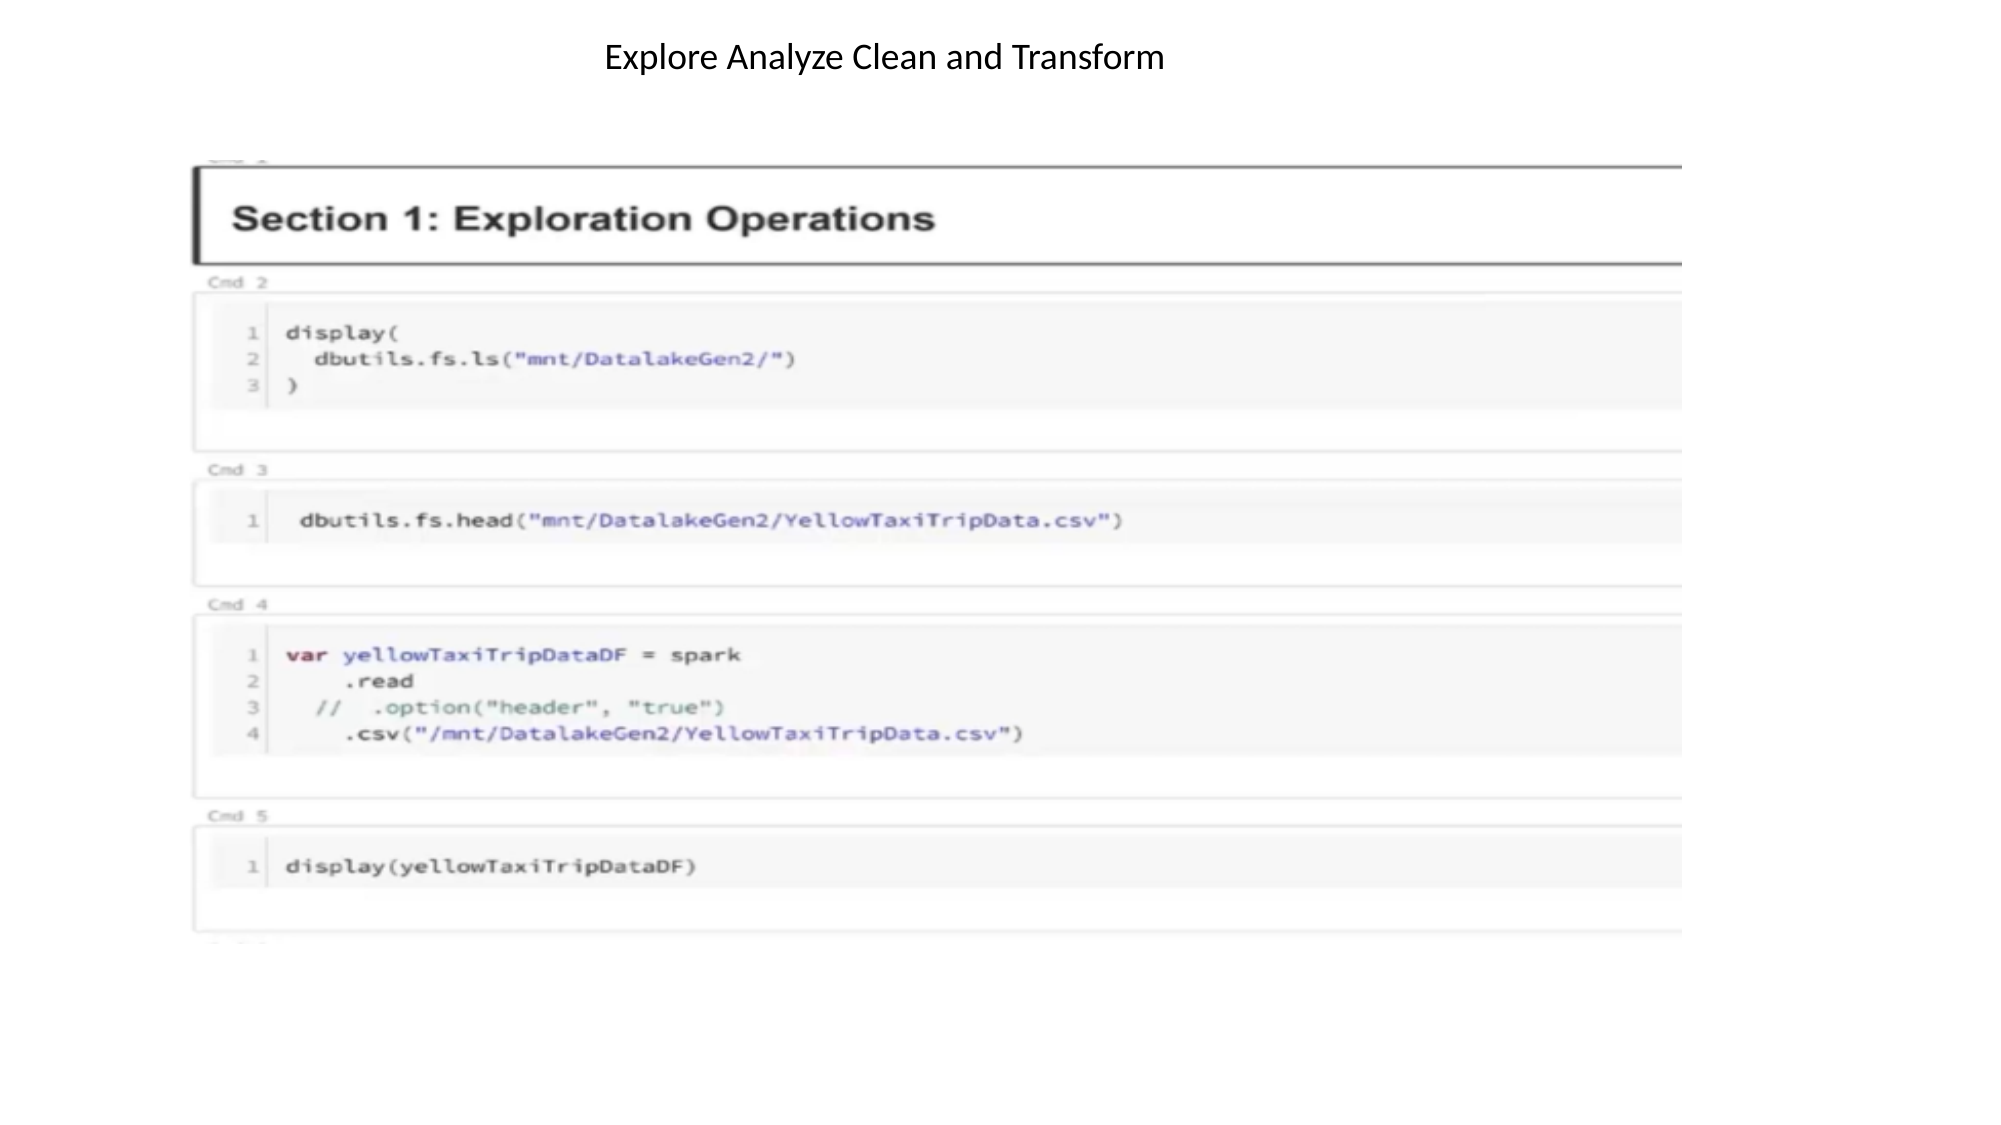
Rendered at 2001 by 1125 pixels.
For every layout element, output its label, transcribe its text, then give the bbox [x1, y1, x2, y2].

text_box Explore Analyze Clean and Transform [589, 24, 1750, 85]
picture [189, 160, 1682, 944]
